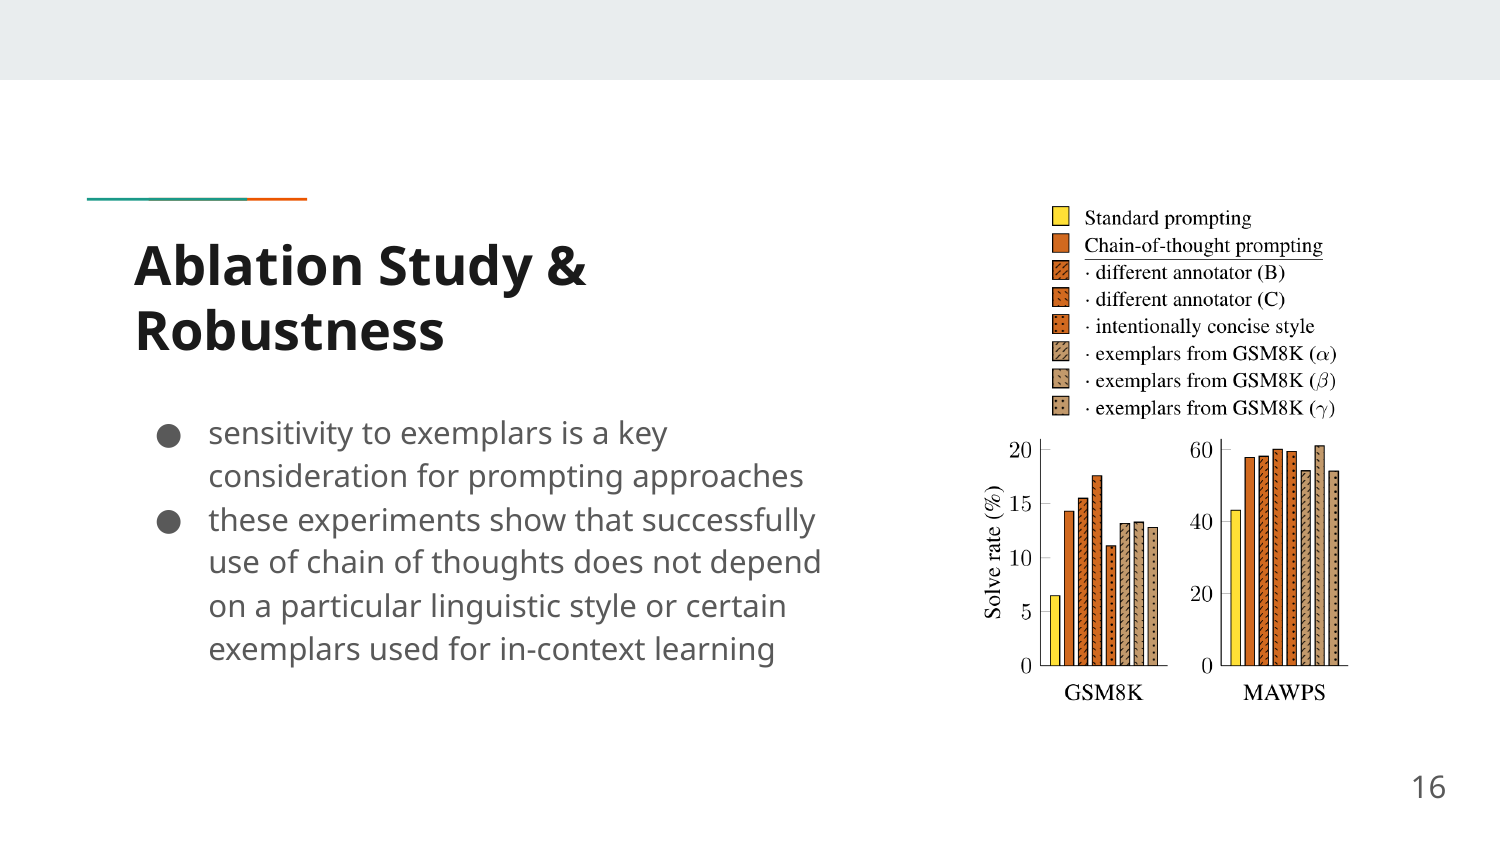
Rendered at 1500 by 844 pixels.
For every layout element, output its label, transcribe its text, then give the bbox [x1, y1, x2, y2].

list sensitivity to exemplars is a key consideration for prompting approaches these experiments show that successfully use of chain of thoughts does not depend on a particular linguistic style or certain exemplars used for in-context learning [118, 393, 875, 719]
picture [976, 188, 1363, 719]
text_box 16 [1395, 752, 1489, 815]
title Ablation Study & Robustness [119, 216, 662, 393]
